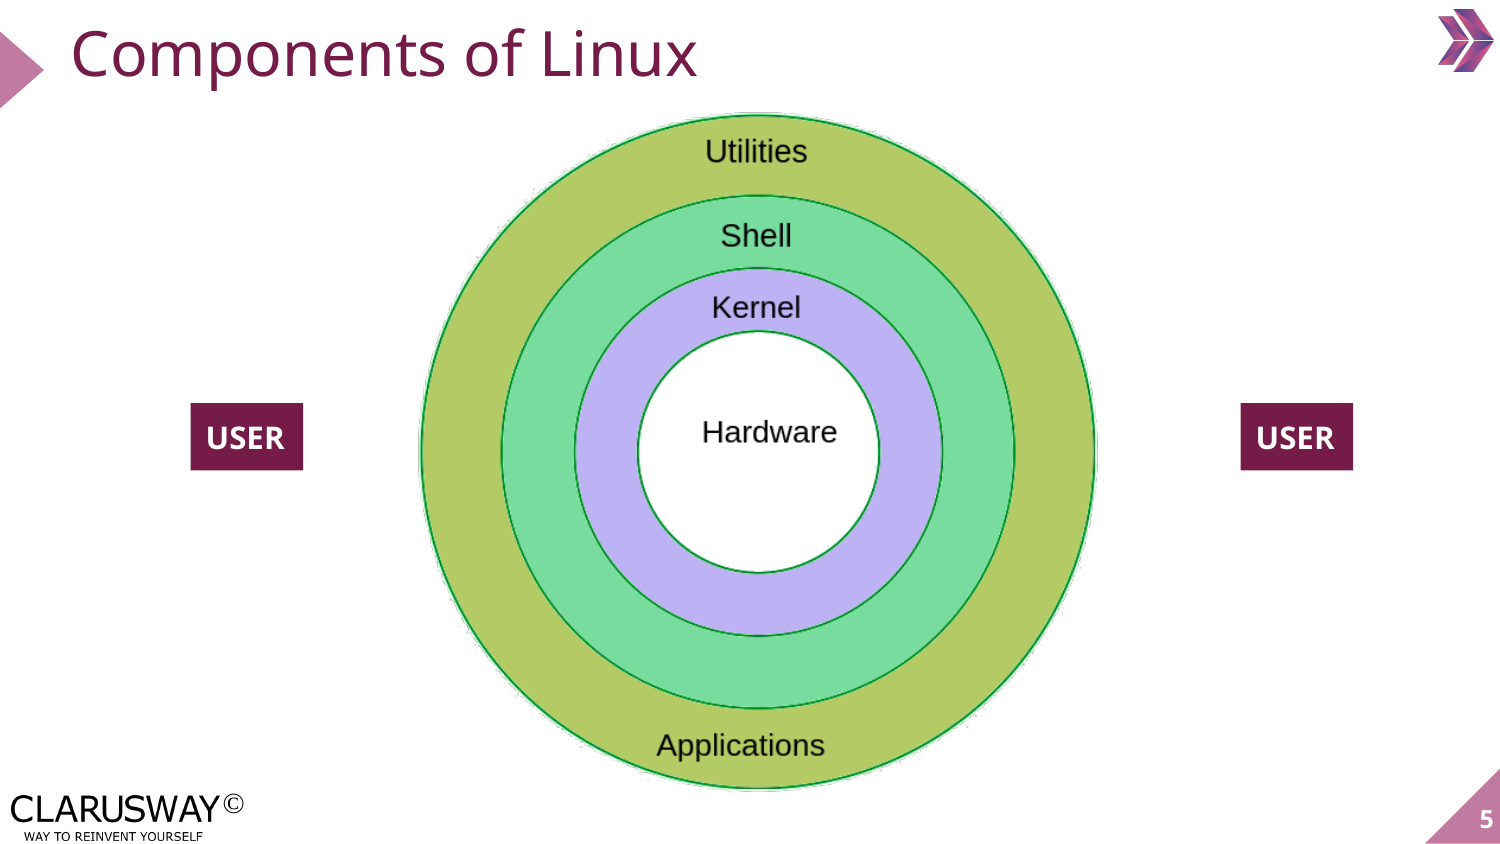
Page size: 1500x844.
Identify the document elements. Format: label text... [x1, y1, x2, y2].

text_box Components of Linux [70, 28, 1334, 96]
text_box USER [1240, 403, 1354, 471]
slide_number ‹#› [1418, 760, 1494, 838]
picture [11, 795, 220, 841]
picture [408, 101, 1108, 801]
text_box USER [190, 403, 304, 471]
picture [1438, 9, 1494, 72]
